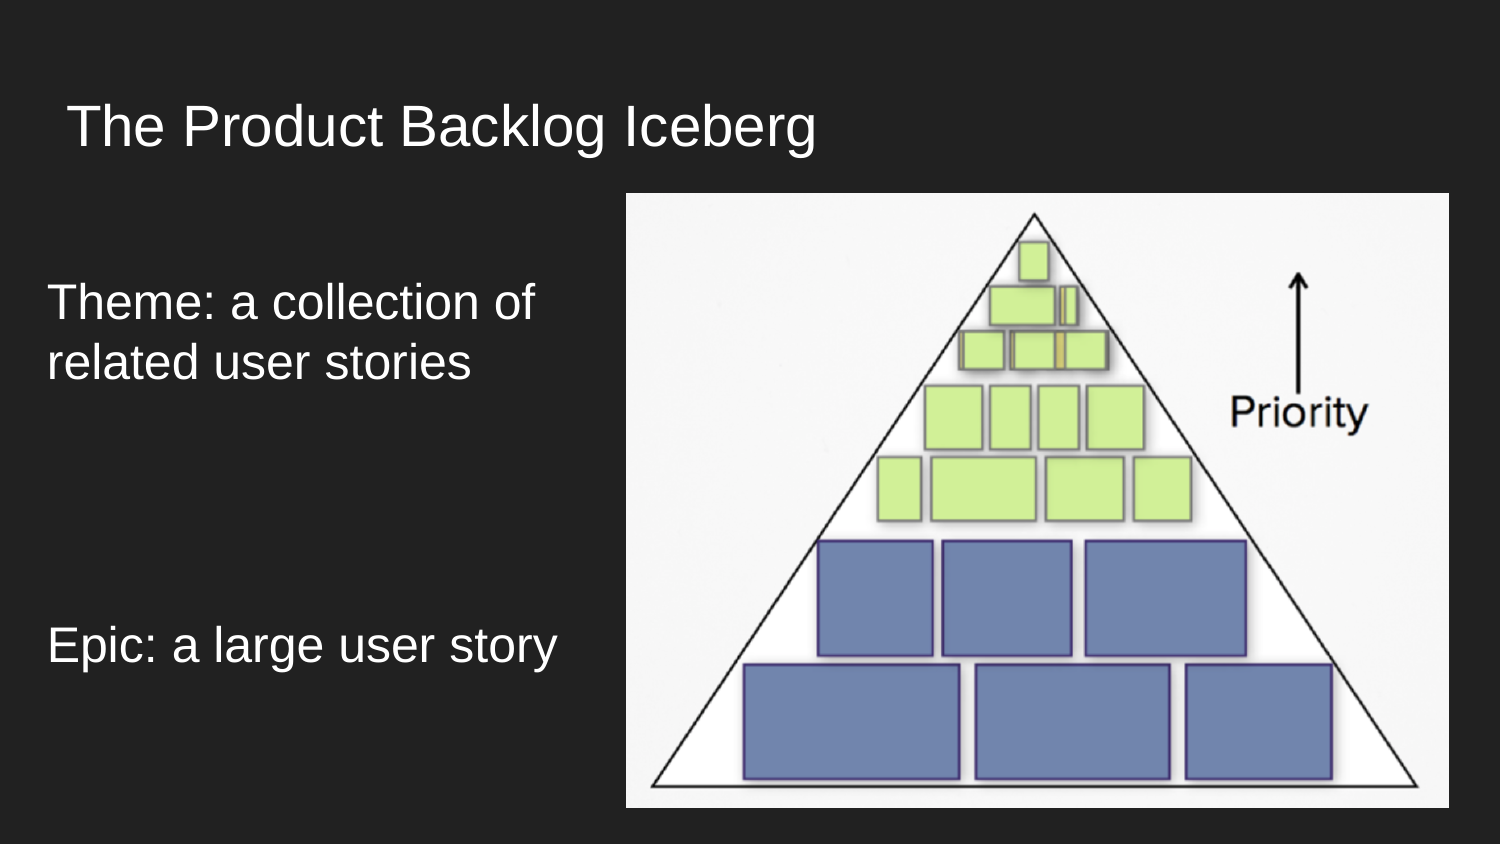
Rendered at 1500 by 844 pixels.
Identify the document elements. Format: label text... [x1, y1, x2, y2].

text_box Theme: a collection of related user stories [31, 254, 591, 416]
picture [626, 193, 1450, 809]
text_box Epic: a large user story [31, 597, 591, 711]
title The Product Backlog Iceberg [51, 72, 1449, 167]
